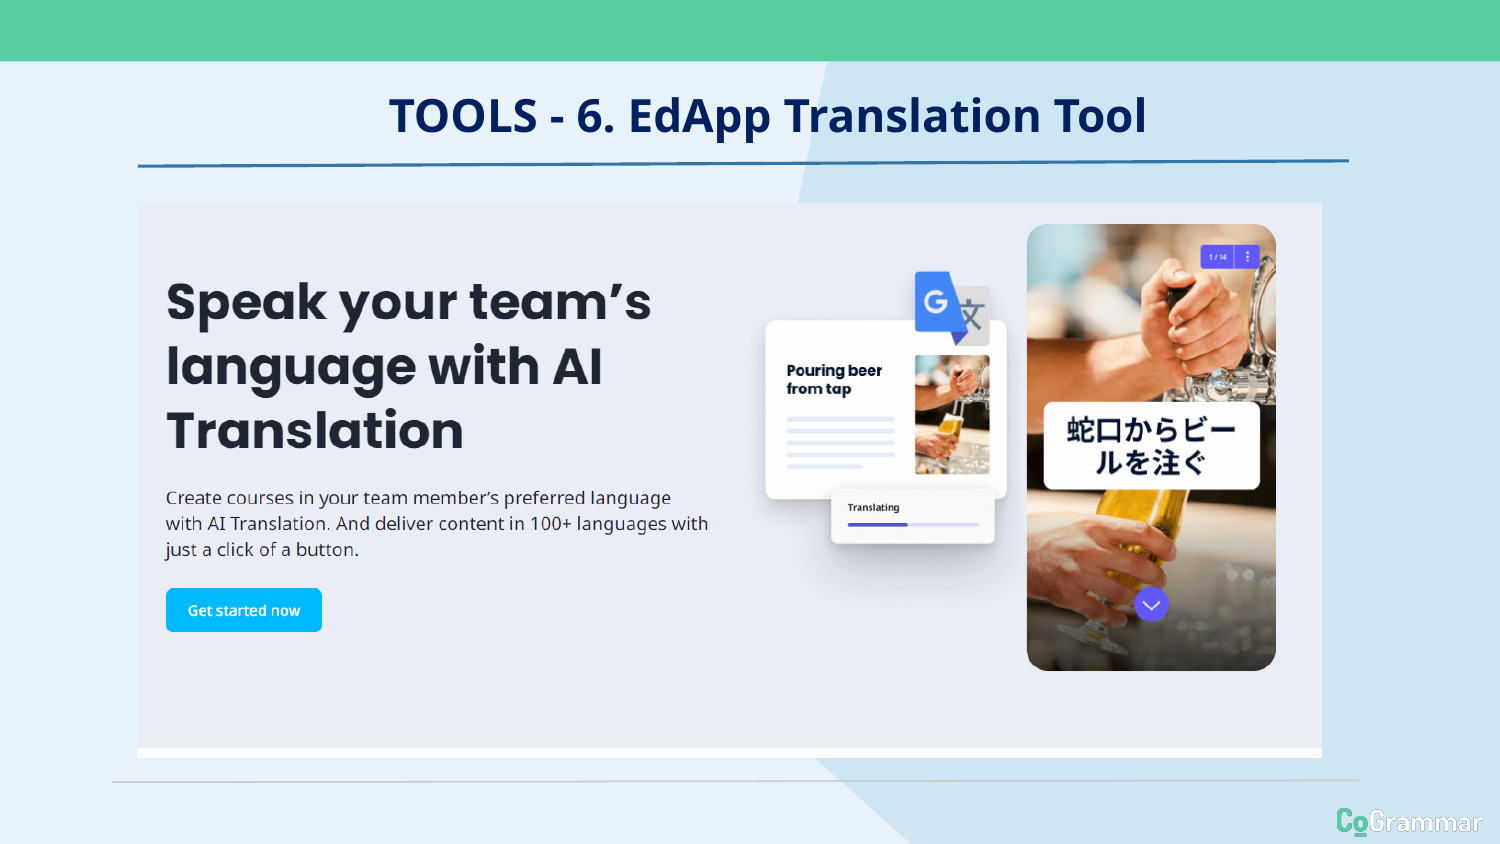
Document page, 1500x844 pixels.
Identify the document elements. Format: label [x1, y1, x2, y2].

text_box [137, 160, 1350, 167]
picture [0, 0, 1500, 844]
